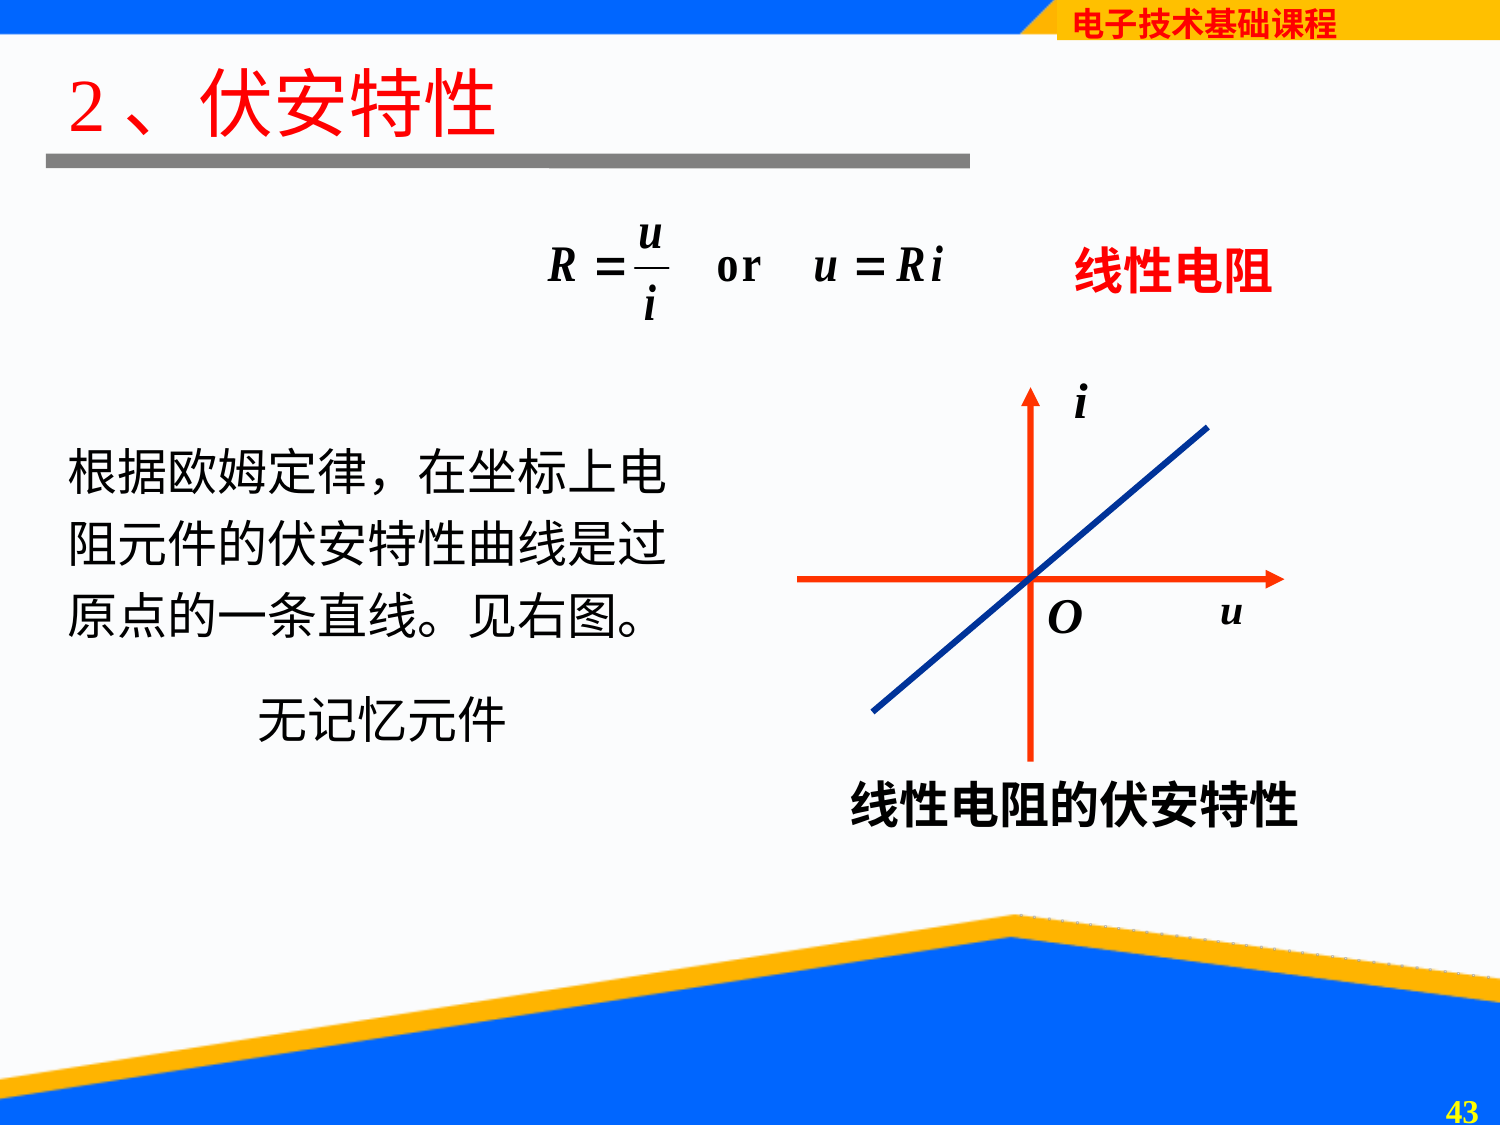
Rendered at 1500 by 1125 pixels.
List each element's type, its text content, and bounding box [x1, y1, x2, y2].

title 2、伏安特性 [53, 42, 1069, 161]
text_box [537, 196, 951, 330]
slide_number 42 [1399, 1082, 1495, 1125]
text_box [796, 361, 1323, 842]
text_box 根据欧姆定律，在坐标上电阻元件的伏安特性曲线是过原点的一条直线。见右图。 [53, 420, 713, 652]
text_box 线性电阻 [1058, 231, 1289, 307]
text_box 无记忆元件 [242, 680, 523, 756]
picture [0, 0, 1500, 1125]
